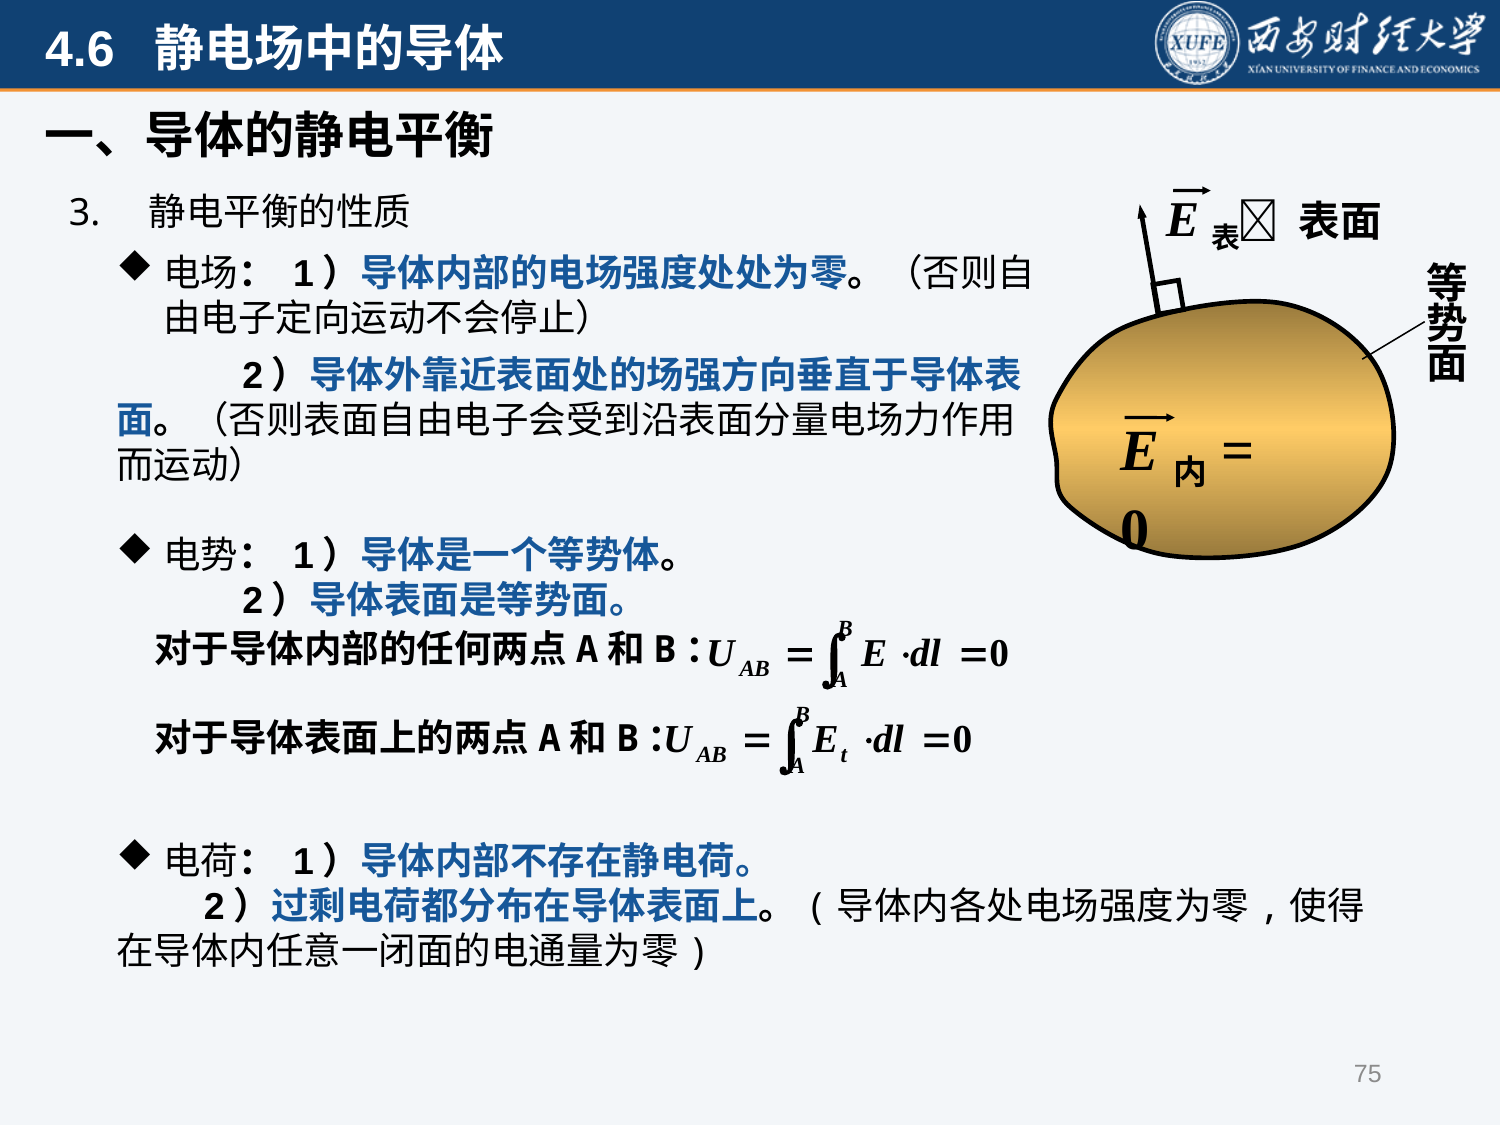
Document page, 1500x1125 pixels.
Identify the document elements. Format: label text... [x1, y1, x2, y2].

picture [1154, 1, 1486, 85]
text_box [1129, 178, 1283, 316]
text_box 一、导体的静电平衡 [29, 95, 1214, 171]
slide_number 75 [1335, 1042, 1397, 1103]
text_box [1050, 303, 1394, 558]
text_box 电荷： 1）导体内部不存在静电荷。 2）过剩电荷都分布在导体表面上。(导体内各处电场强度为零,使得在导体内任意一闭面的电通量为零) [101, 829, 1381, 1025]
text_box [139, 610, 1015, 782]
text_box 3. 静电平衡的性质 [54, 171, 1299, 241]
text_box 电场： 1）导体内部的电场强度处处为零。（否则自由电子定向运动不会停止） 2）导体外靠近表面处的场强方向垂直于导体表面。（否则表面自由电子会受到沿表面分量电场力作用而运动） 电势： 1）导体是一个等势体。 2）导体表面是等势面。 [101, 241, 1053, 629]
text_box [1105, 404, 1306, 490]
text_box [1362, 259, 1500, 396]
text_box  表面 [1283, 187, 1485, 253]
